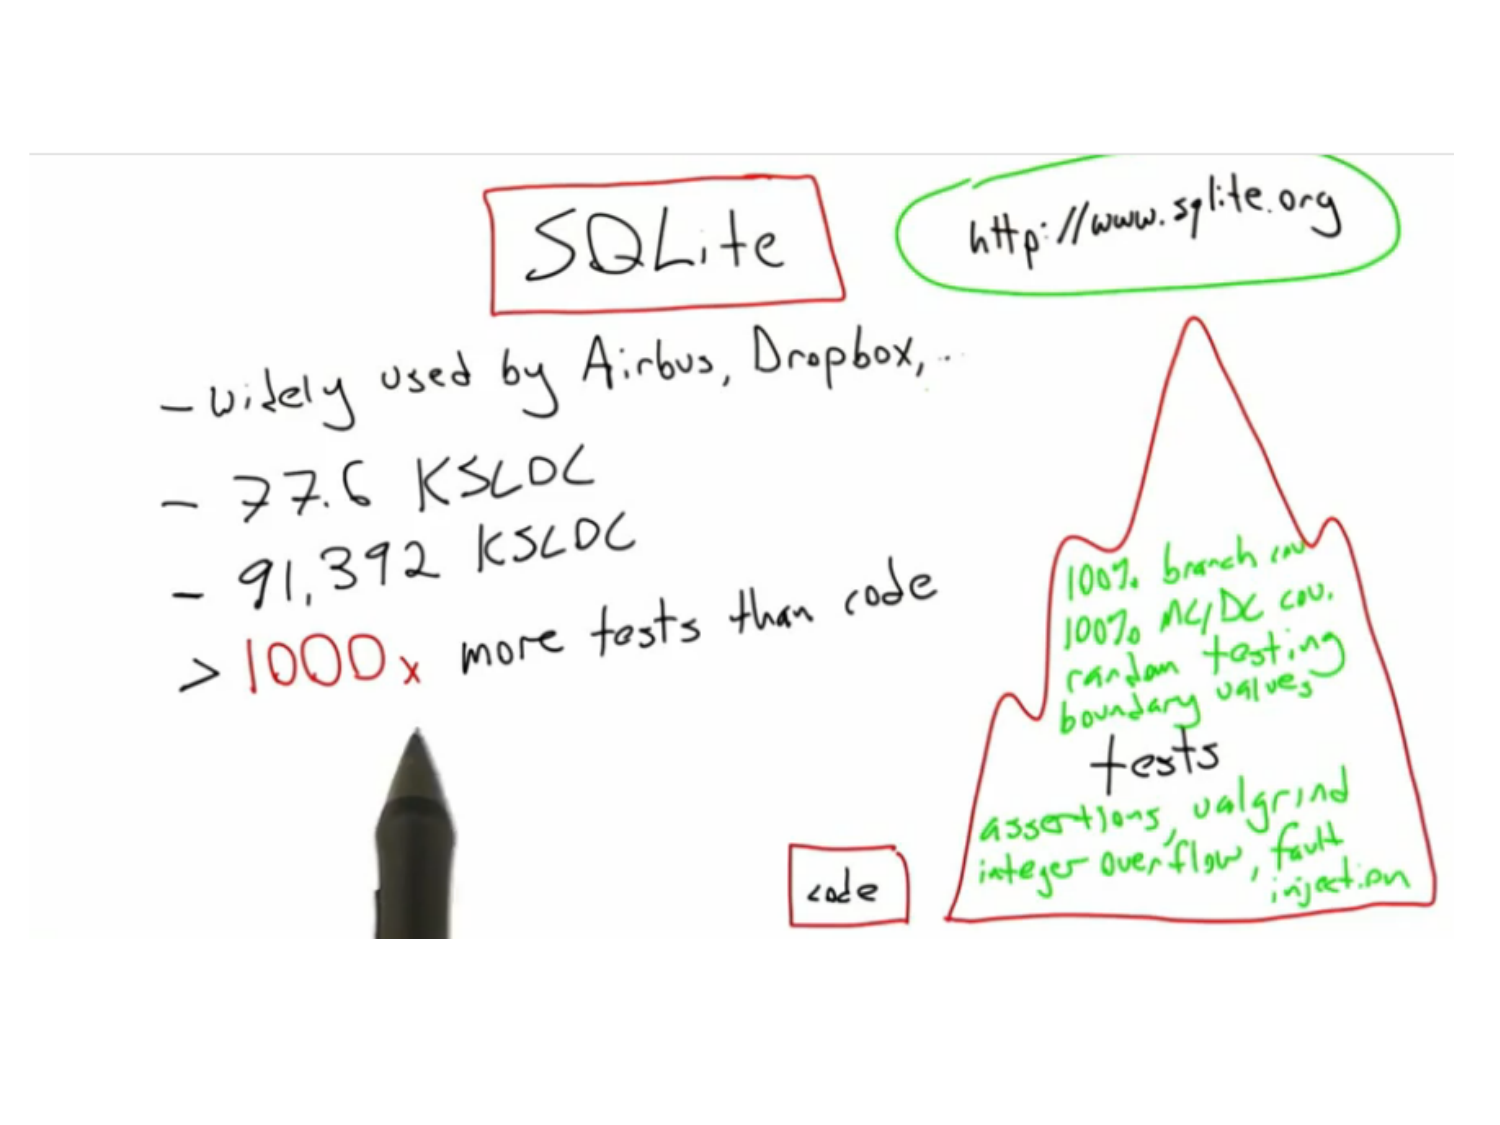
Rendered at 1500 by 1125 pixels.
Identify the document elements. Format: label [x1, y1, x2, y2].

picture [28, 152, 1454, 940]
